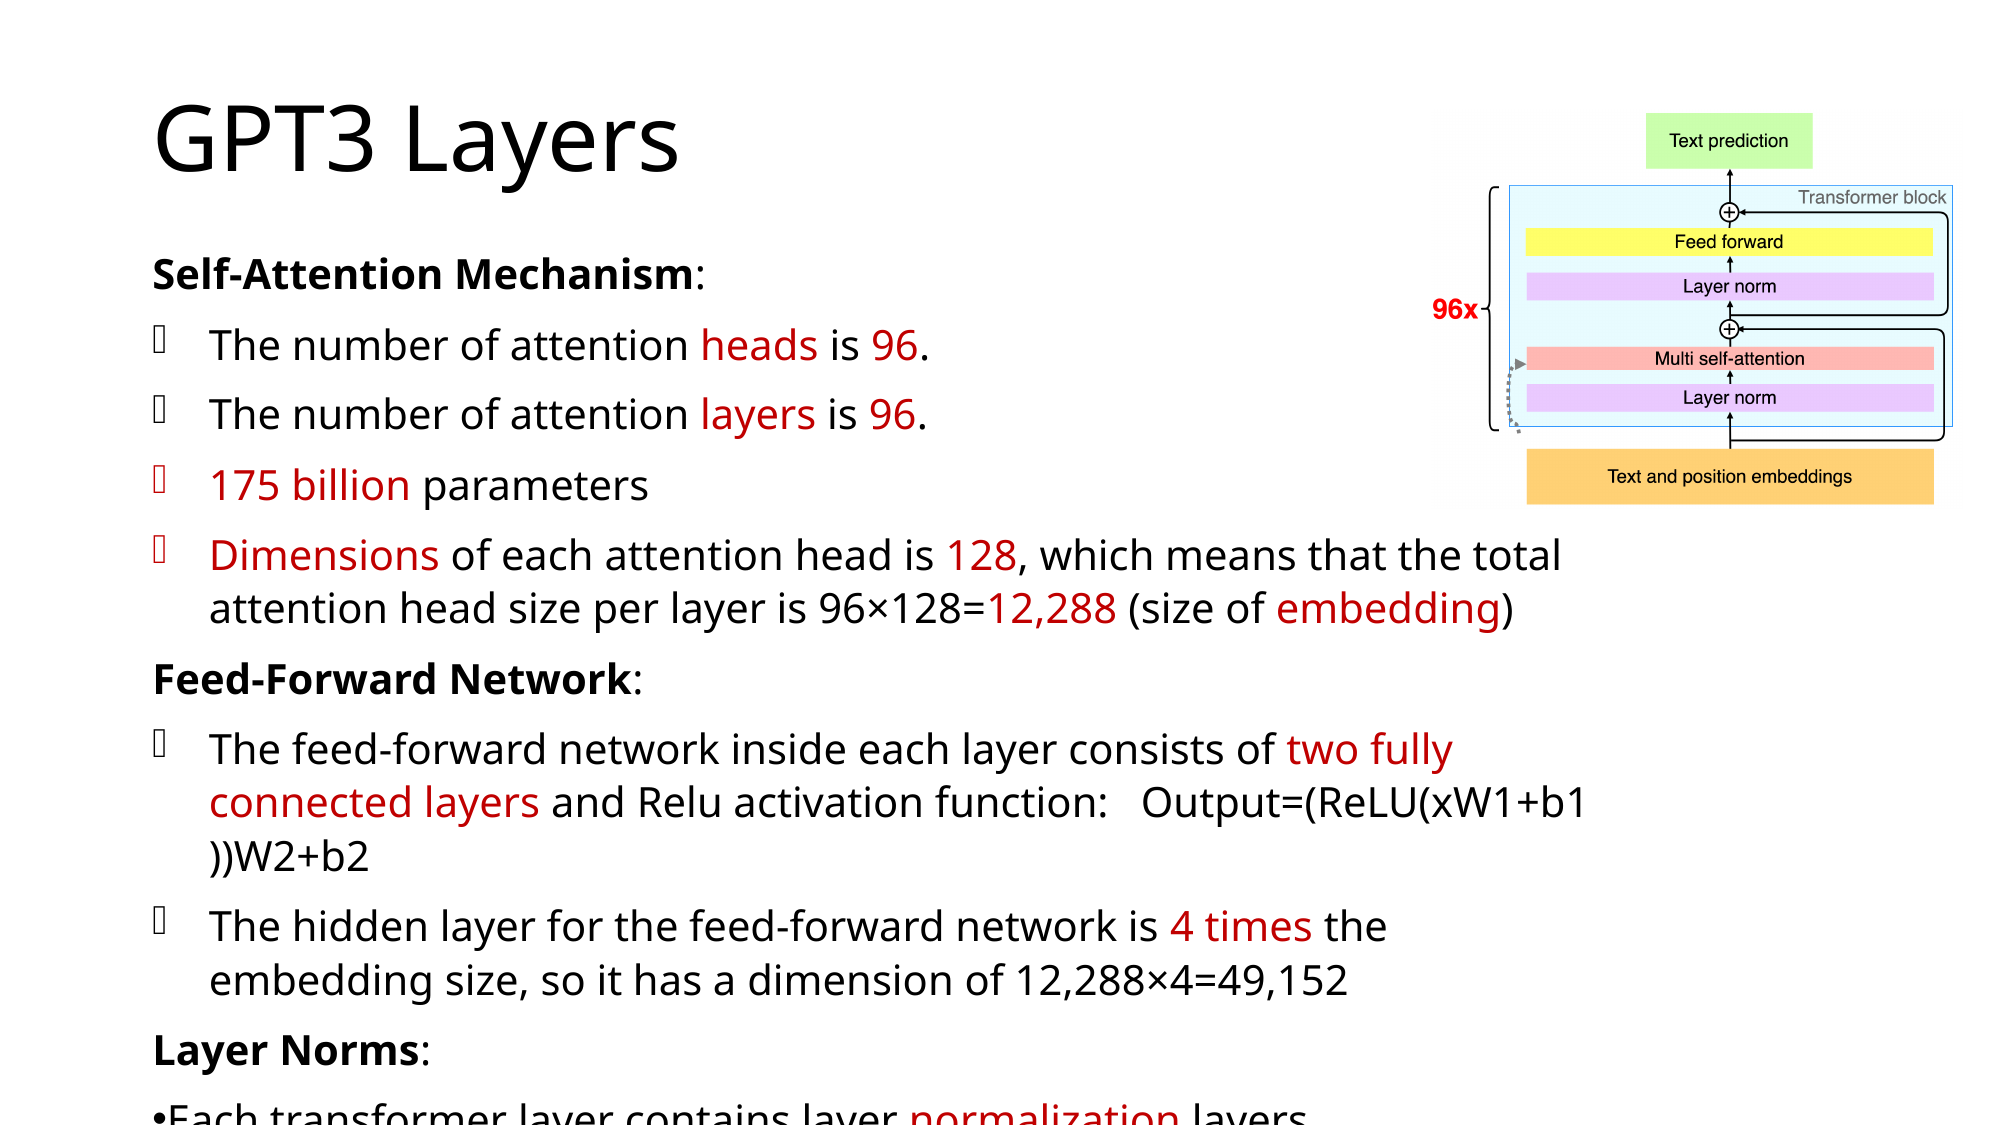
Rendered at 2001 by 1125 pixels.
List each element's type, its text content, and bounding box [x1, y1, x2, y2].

list Self-Attention Mechanism: The number of attention heads is 96. The number of attention layers is 96. 175 billion parameters Dimensions of each attention head is 128, which means that the total attention head size per layer is 96×128=12,288 (size of embedding) Feed-Forward Network: The feed-forward network inside each layer consists of two fully connected layers and Relu activation function: Output=(ReLU(xW1​+b1​))W2​+b2​ The hidden layer for the feed-forward network is 4 times the embedding size, so it has a dimension of 12,288×4=49,152 Layer Norms: Each transformer layer contains layer normalization layers [137, 237, 1623, 1066]
picture [1431, 109, 1963, 509]
title GPT3 Layers [137, 32, 1863, 237]
